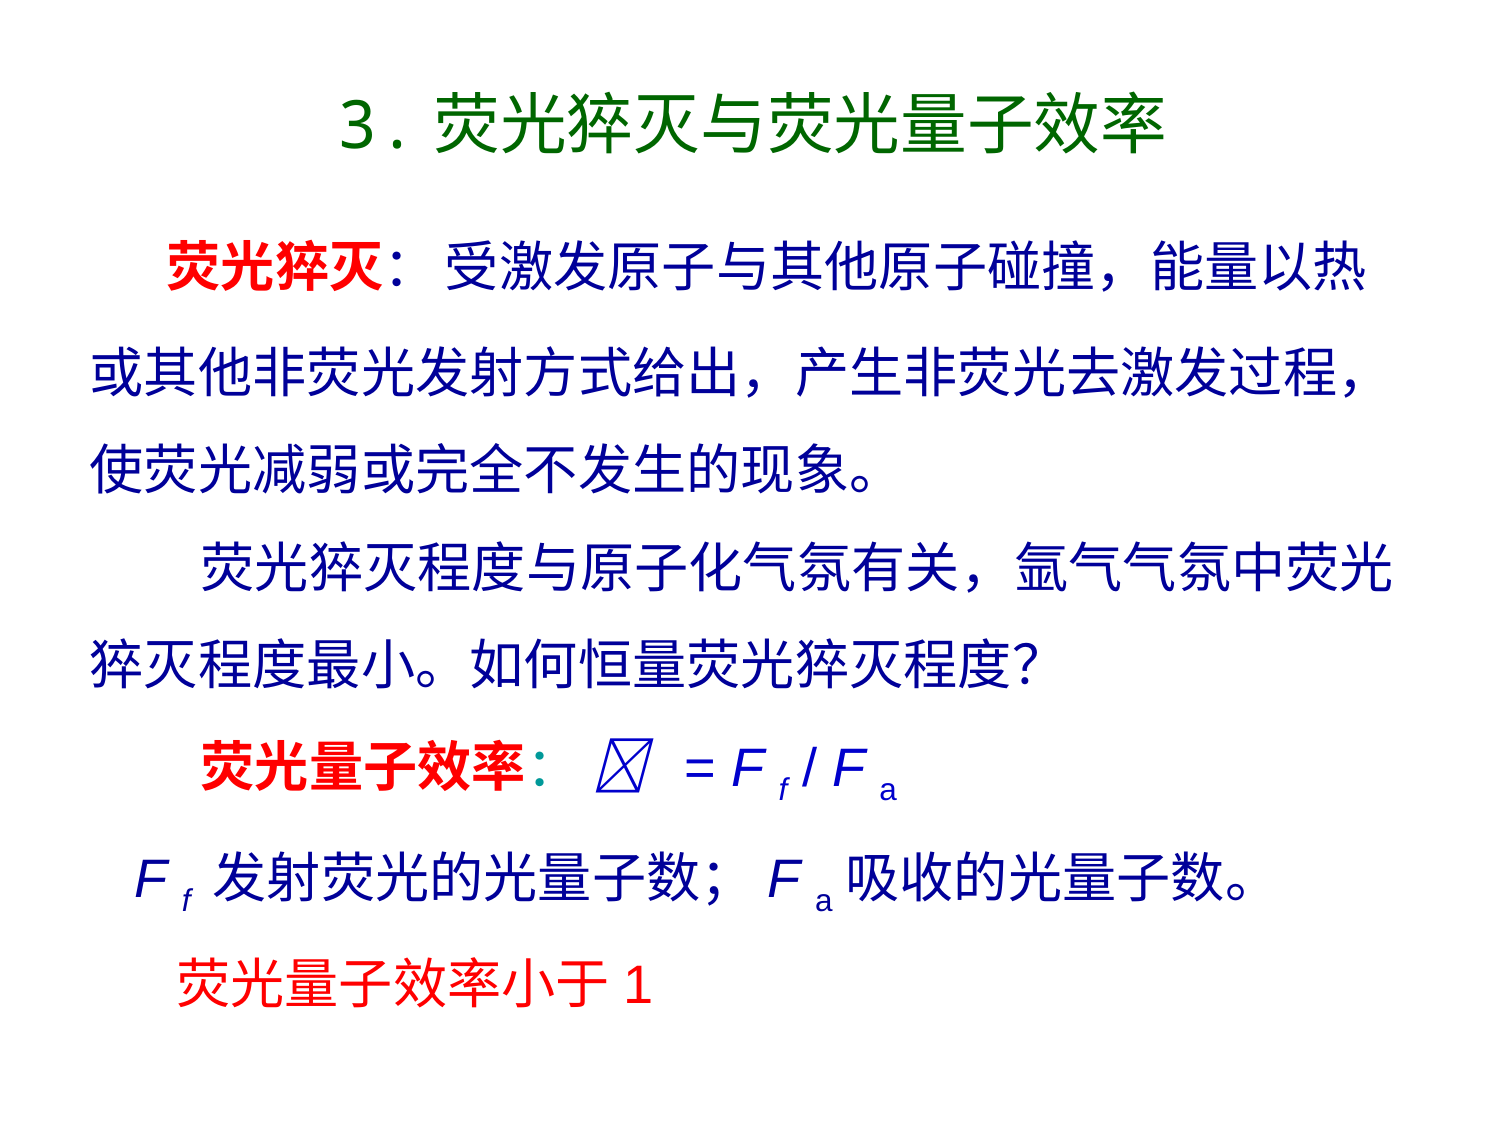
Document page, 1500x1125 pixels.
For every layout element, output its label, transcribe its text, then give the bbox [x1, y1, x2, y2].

text_box 荧光猝灭： 受激发原子与其他原子碰撞，能量以热或其他非荧光发射方式给出，产生非荧光去激发过程，使荧光减弱或完全不发生的现象。 荧光猝灭程度与原子化气氛有关，氩气气氛中荧光猝灭程度最小。如何恒量荧光猝灭程度？ 荧光量子效率：  = F f / F a F f 发射荧光的光量子数；F a吸收的光量子数。 荧光量子效率小于1 [74, 187, 1425, 1023]
text_box 3.荧光猝灭与荧光量子效率 [50, 75, 1375, 175]
